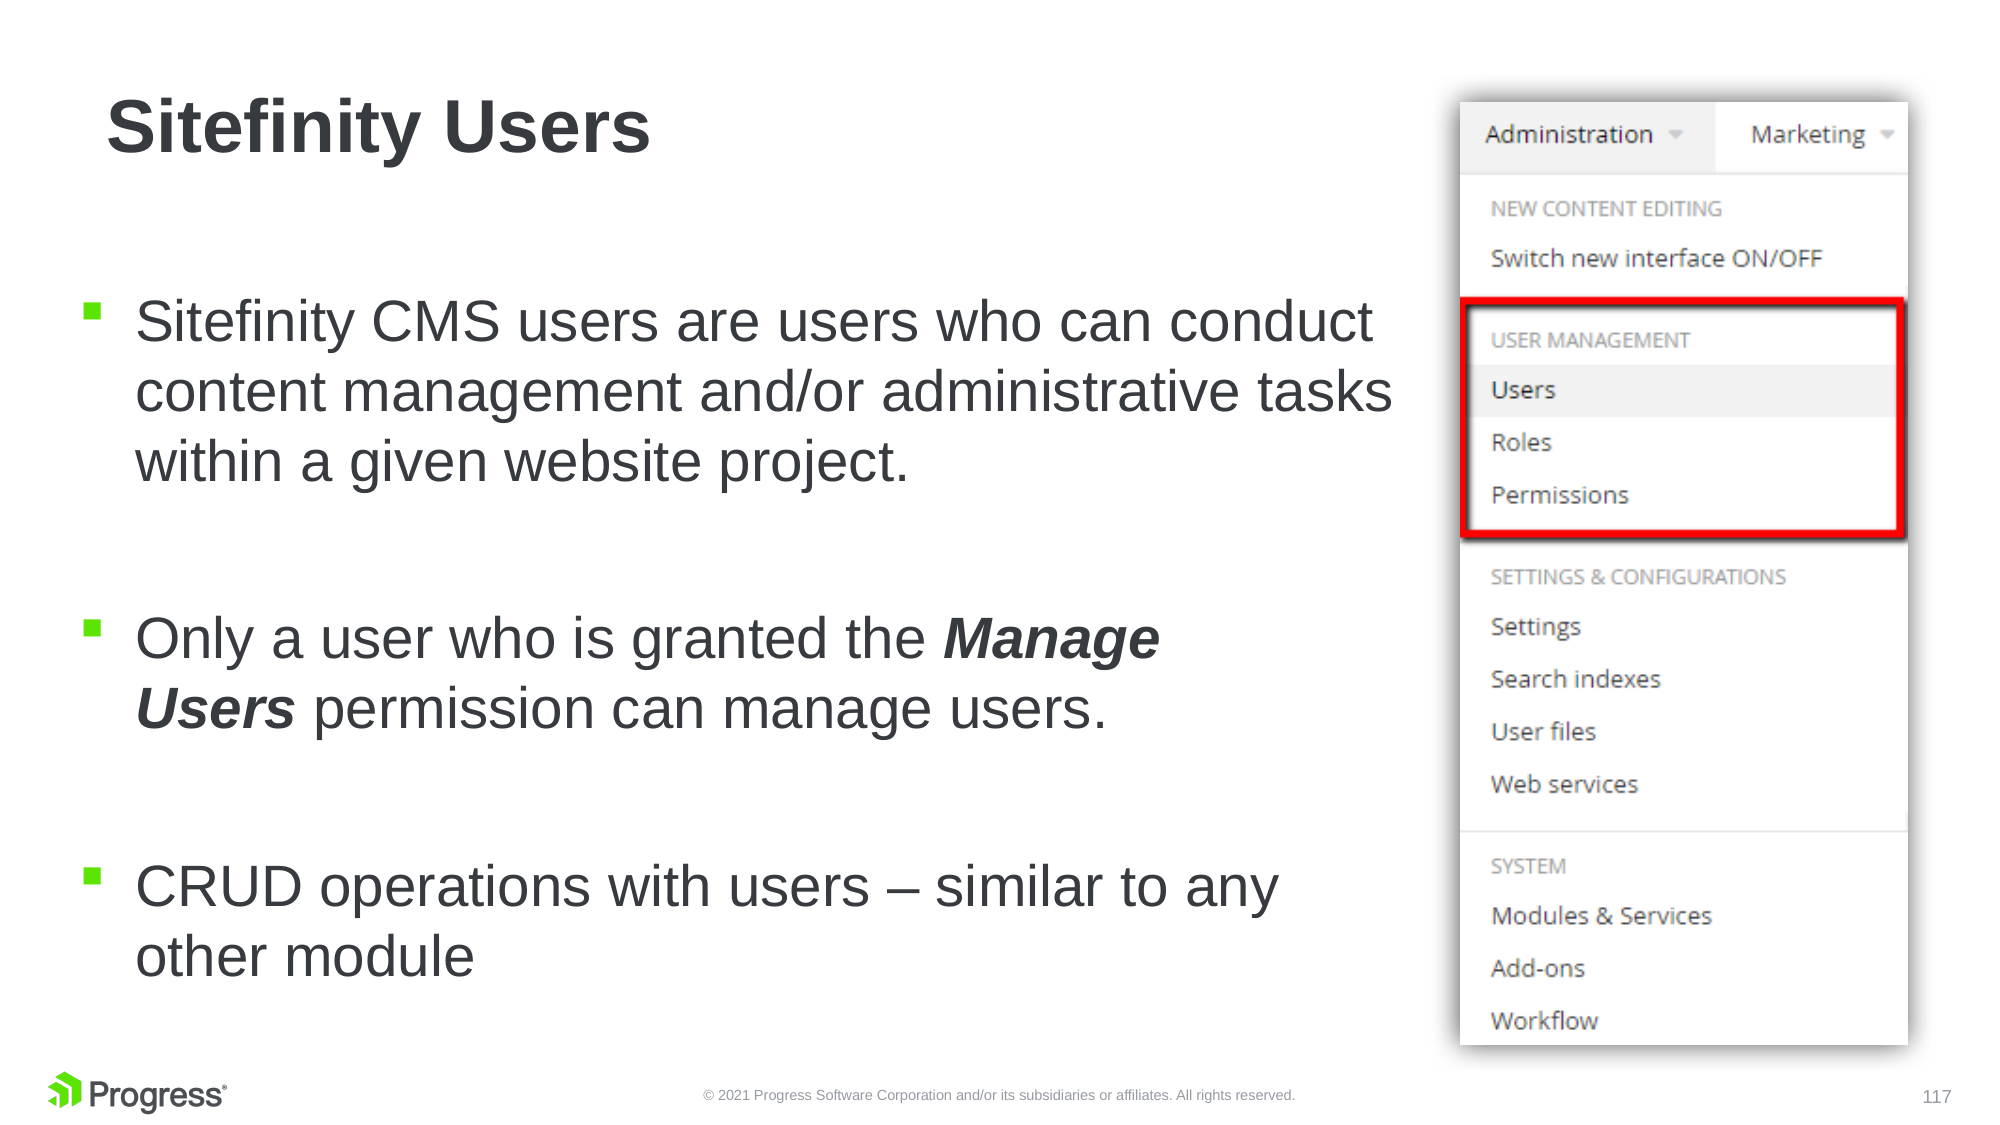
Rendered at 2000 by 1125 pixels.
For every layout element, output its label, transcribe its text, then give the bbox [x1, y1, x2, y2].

list Sitefinity CMS users are users who can conduct content management and/or administrative tasks within a given website project. Only a user who is granted the Manage Users permission can manage users. CRUD operations with users – similar to any other module [63, 196, 1441, 1046]
title Sitefinity Users [91, 80, 1469, 177]
picture [1459, 102, 1909, 1046]
